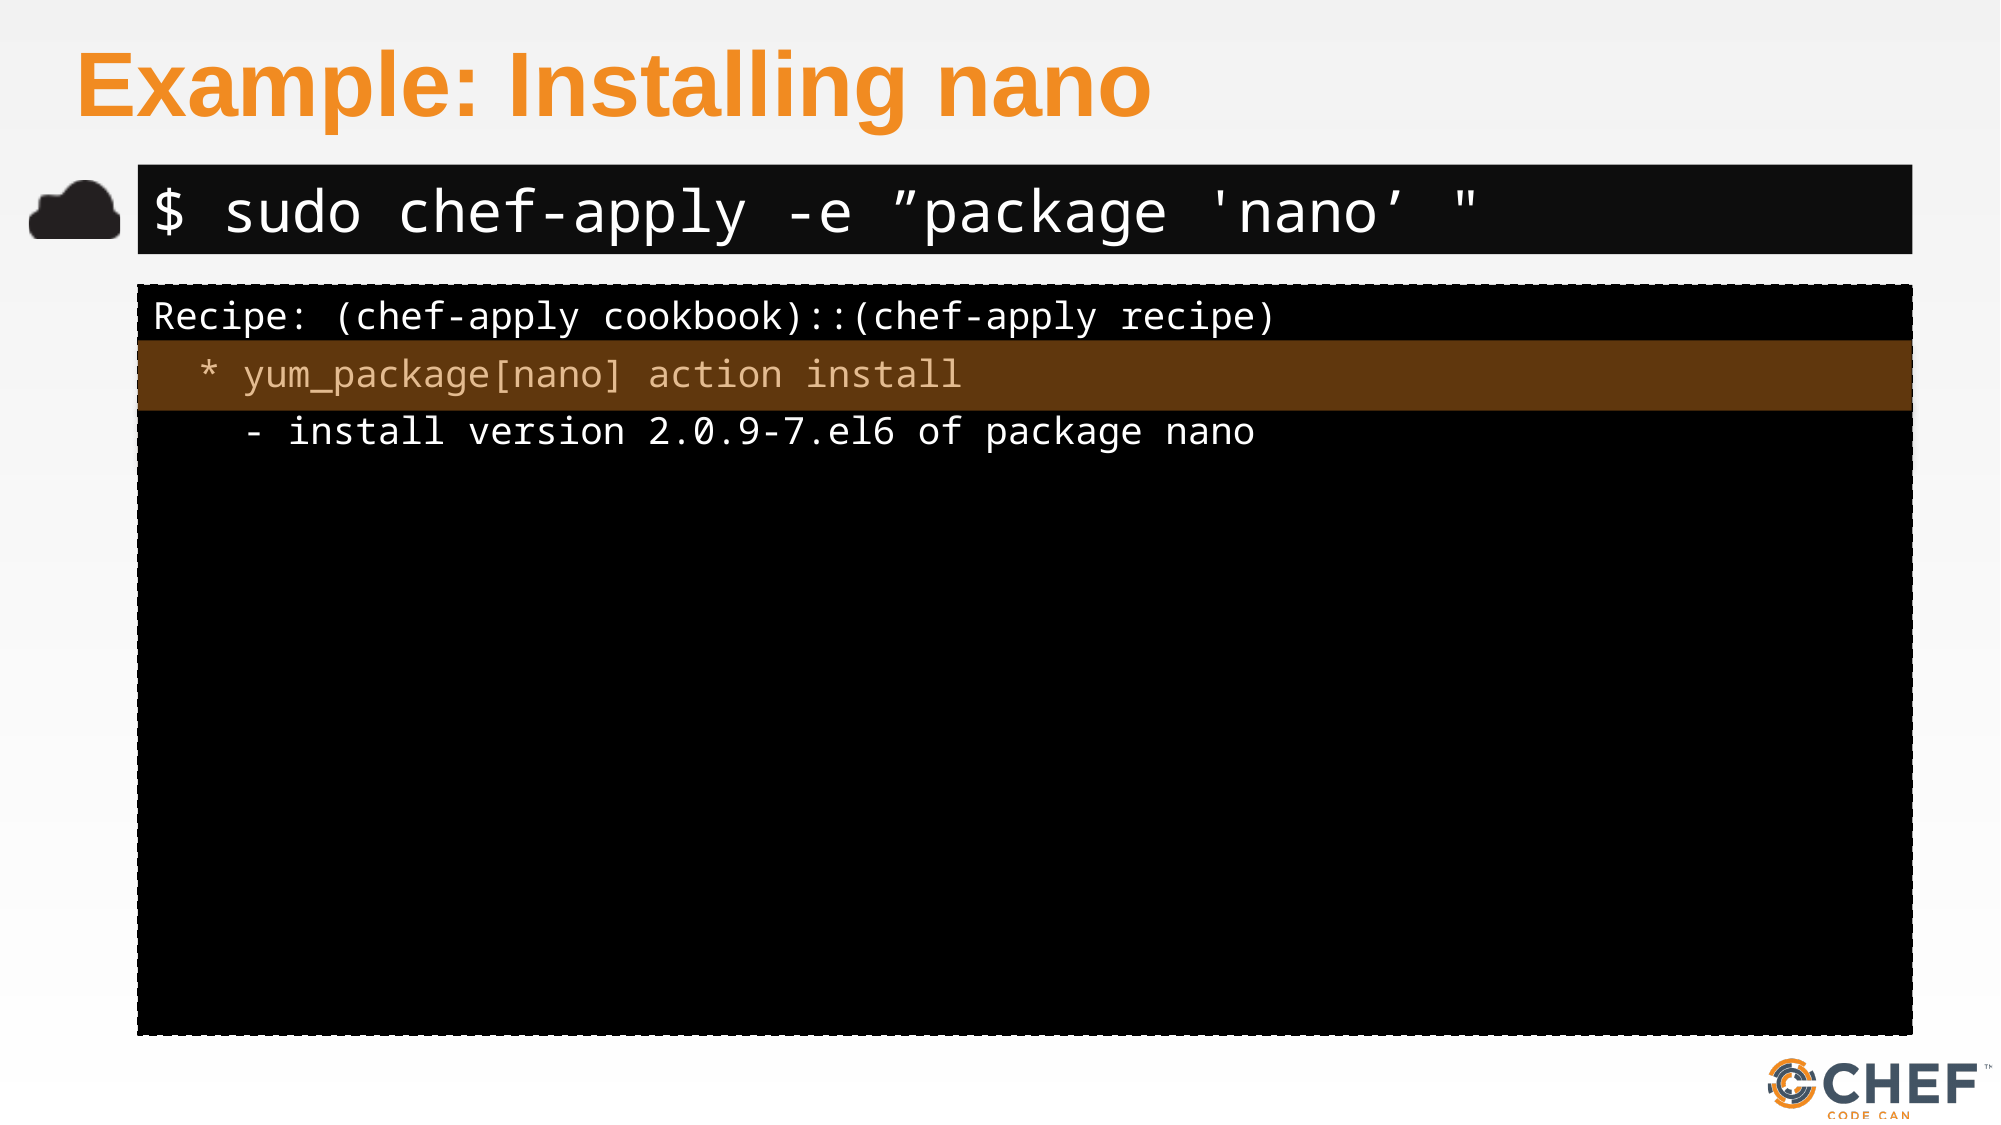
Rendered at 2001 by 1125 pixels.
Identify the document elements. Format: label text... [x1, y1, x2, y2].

list Recipe: (chef-apply cookbook)::(chef-apply recipe) * yum_package[nano] action install - install version 2.0.9-7.el6 of package nano [137, 284, 1913, 338]
title Example: Installing nano [75, 37, 1913, 140]
list $ sudo chef-apply -e ”package 'nano’ " [137, 164, 1913, 255]
text_box [137, 340, 1912, 411]
list Recipe: (chef-apply cookbook)::(chef-apply recipe) * yum_package[nano] action install - install version 2.0.9-7.el6 of package nano [137, 422, 1913, 1036]
